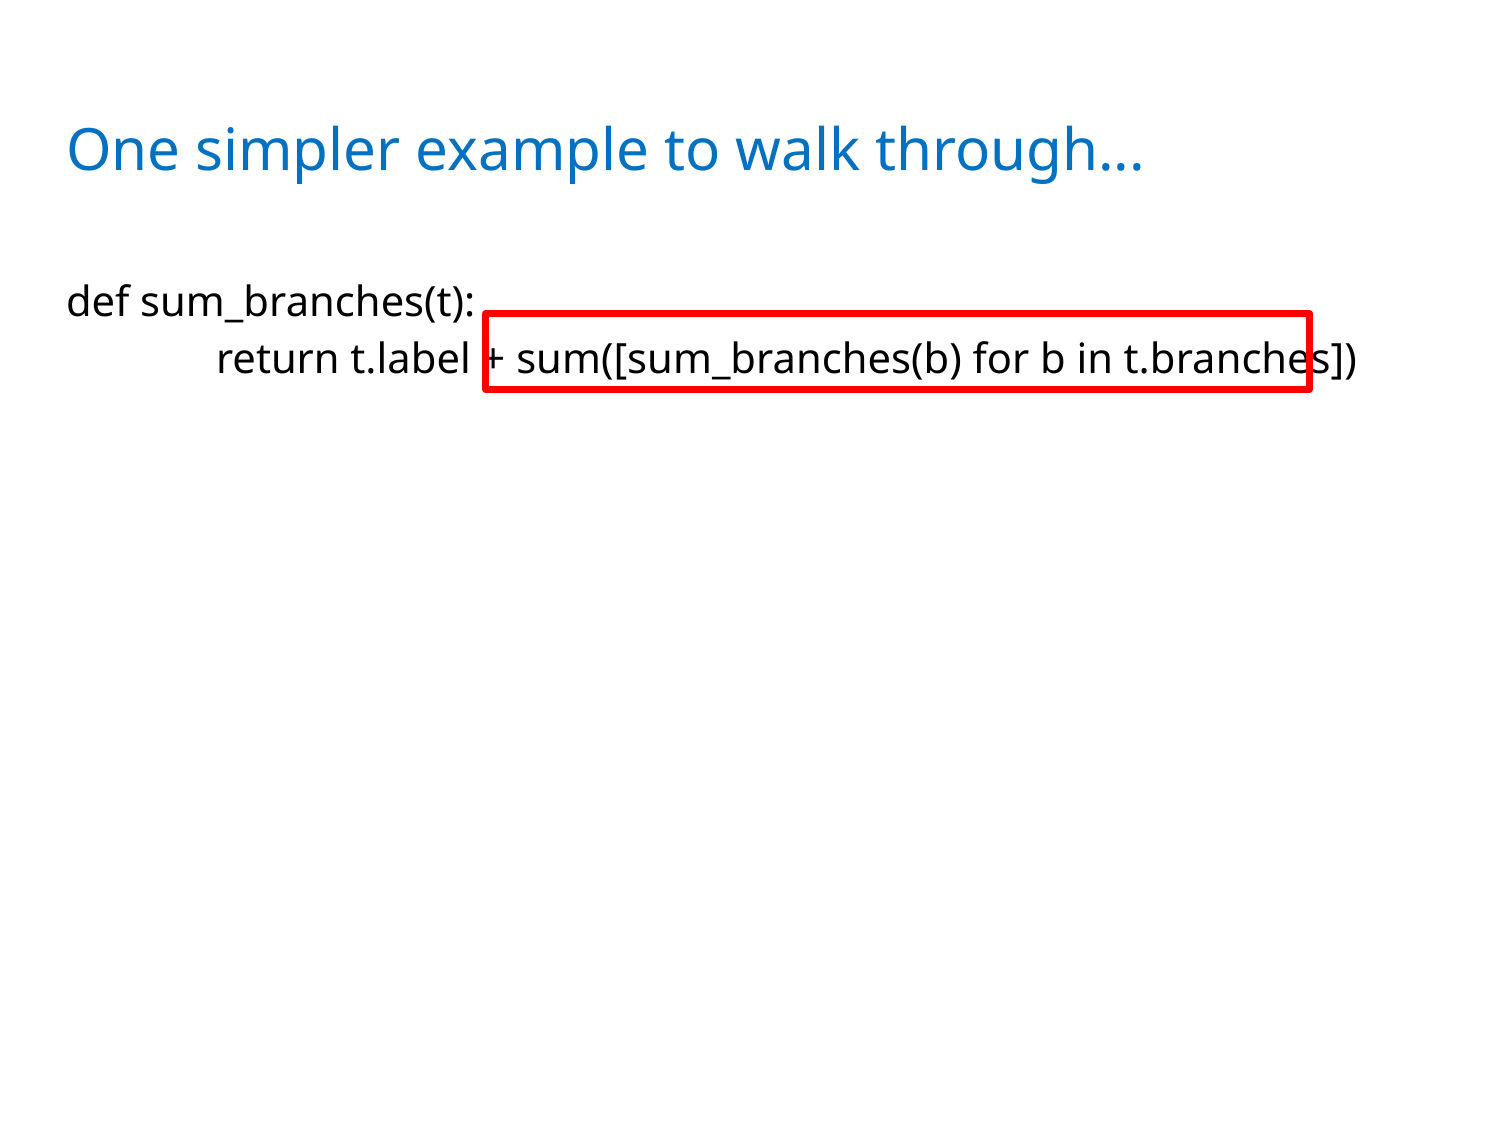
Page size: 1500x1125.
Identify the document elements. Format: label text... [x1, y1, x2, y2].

text_box [485, 313, 1310, 390]
list def sum_branches(t): return t.label + sum([sum_branches(b) for b in t.branches]) [51, 252, 1449, 1000]
title One simpler example to walk through... [51, 97, 1449, 223]
